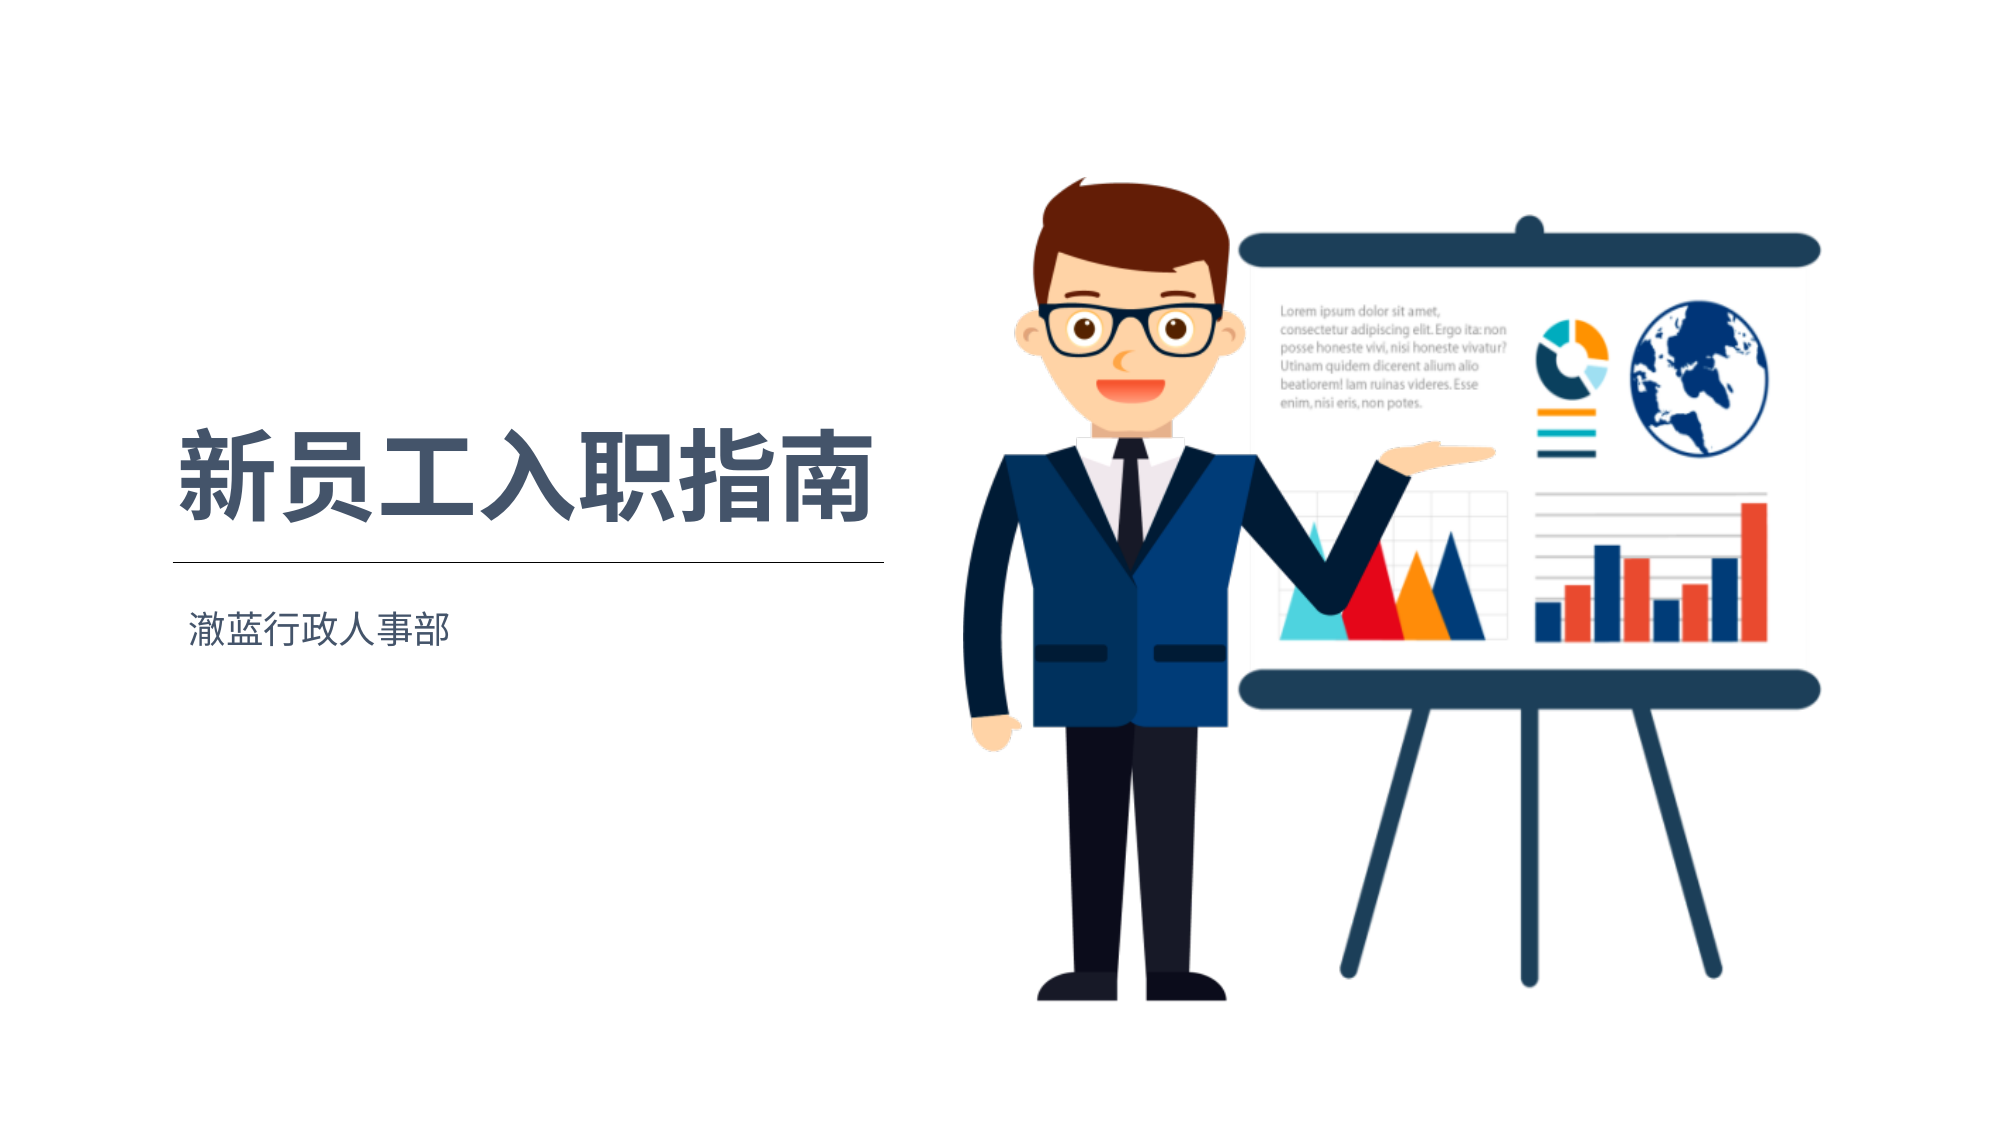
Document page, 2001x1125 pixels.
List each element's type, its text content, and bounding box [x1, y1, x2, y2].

picture [963, 177, 1870, 1019]
text_box 新员工入职指南 [163, 382, 893, 541]
text_box 澈蓝行政人事部 [174, 598, 467, 658]
